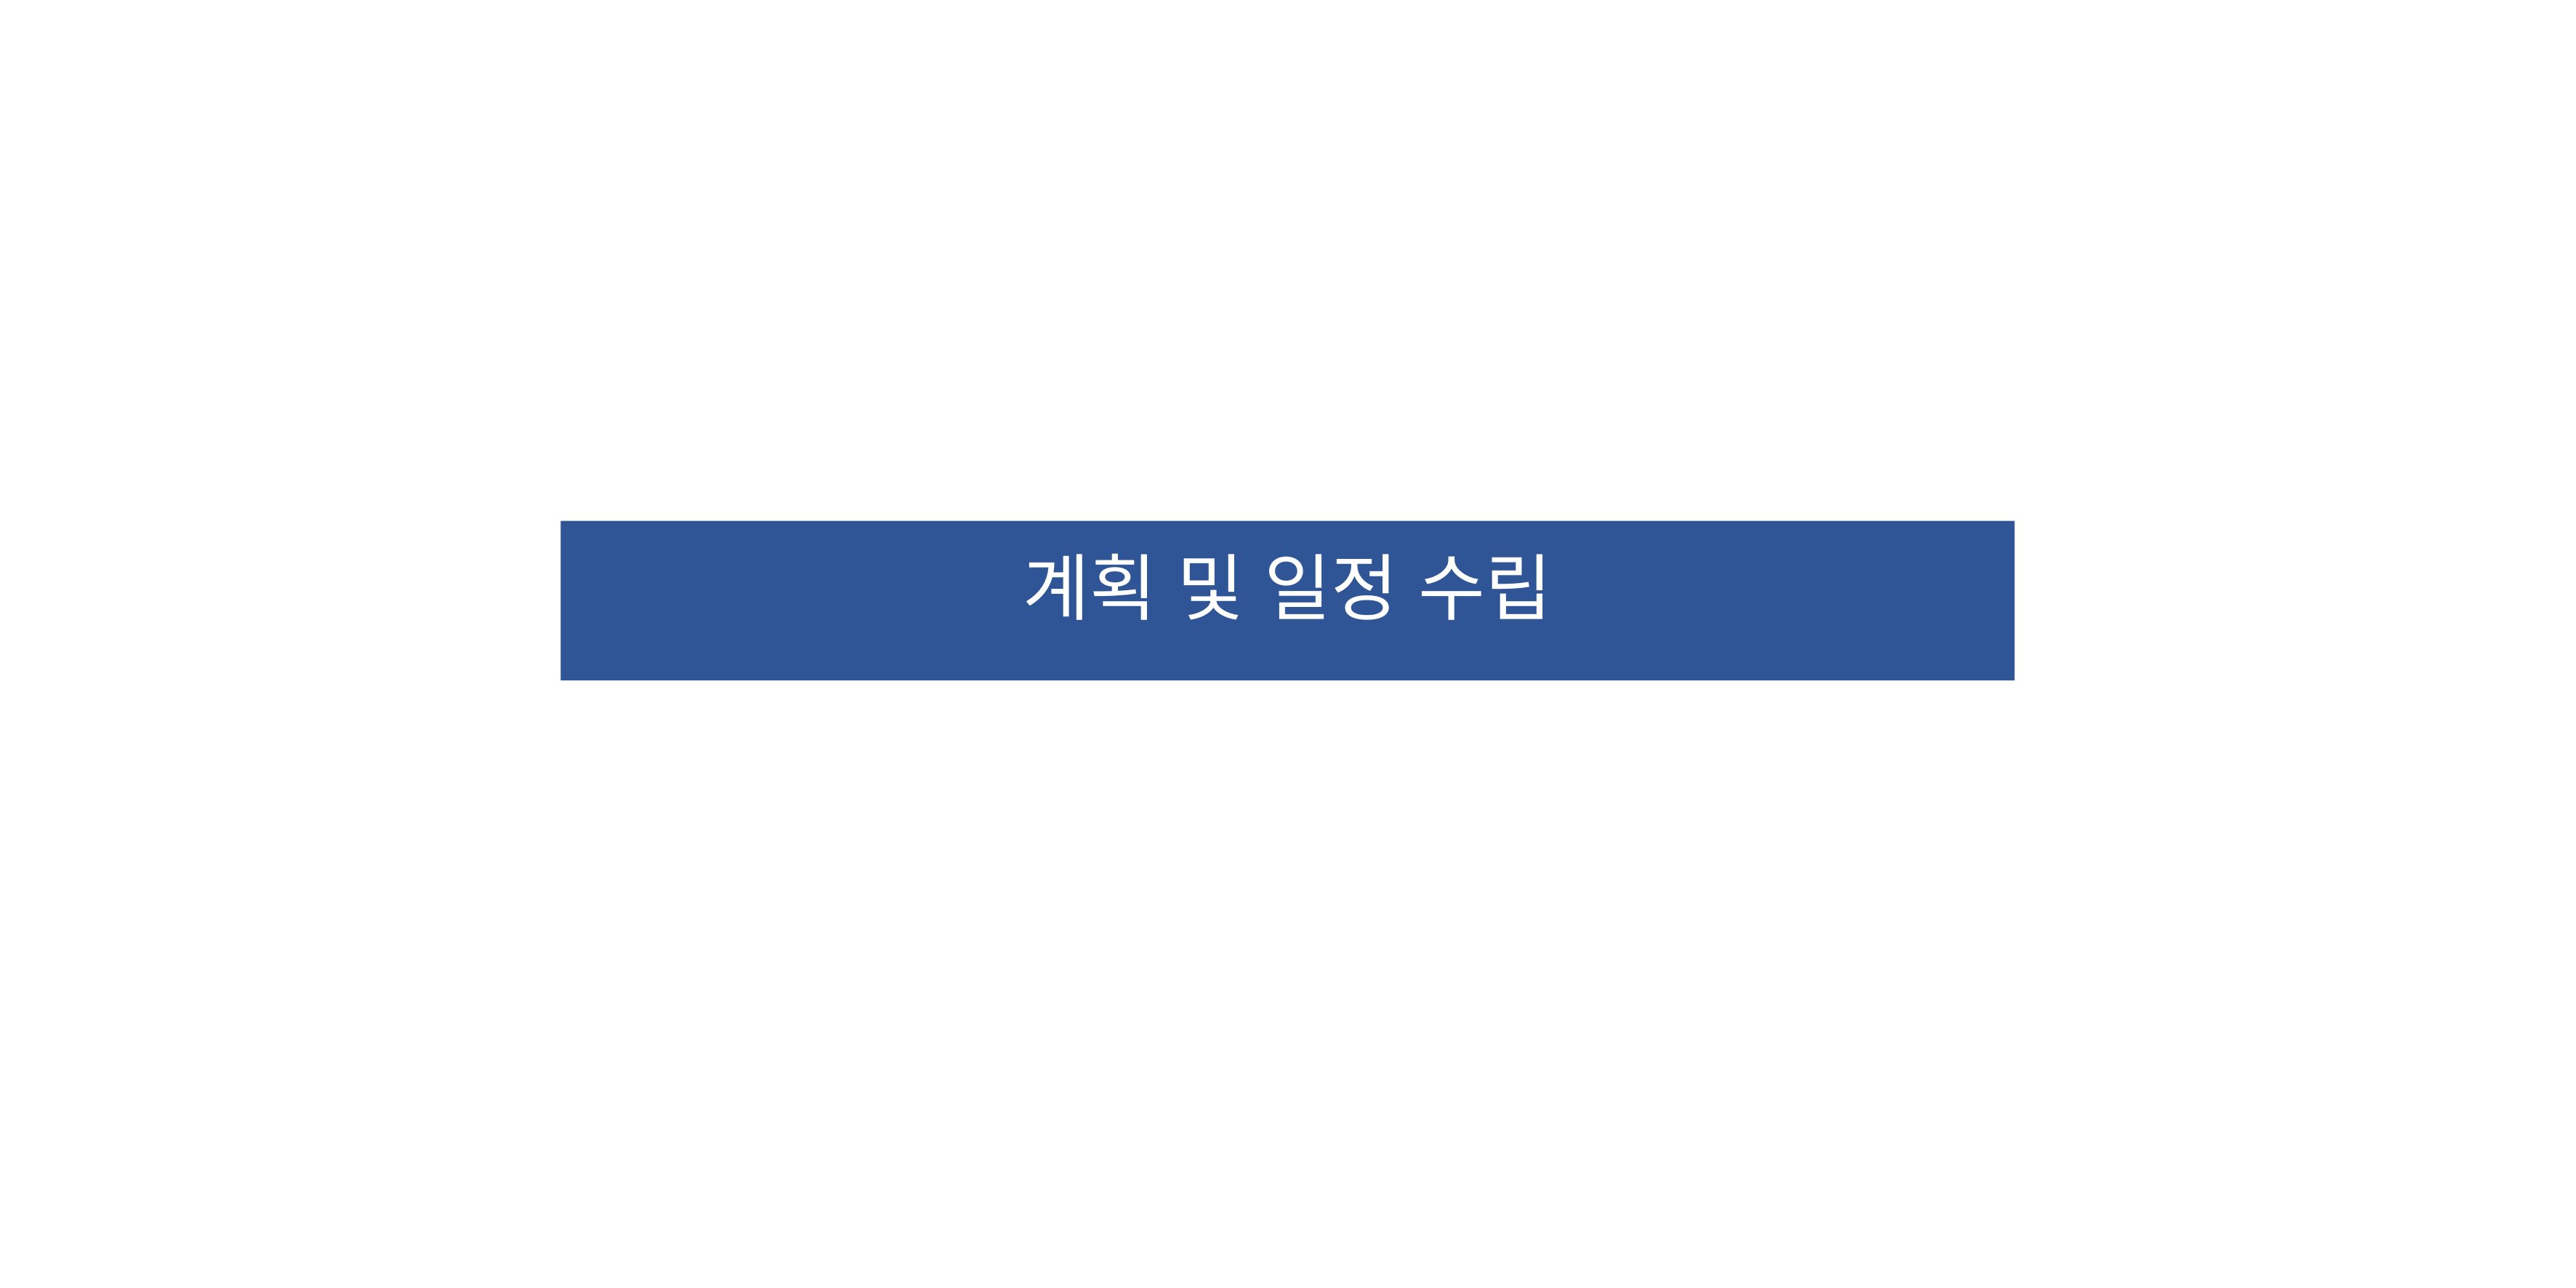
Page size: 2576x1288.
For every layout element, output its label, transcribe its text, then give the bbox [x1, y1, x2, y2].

text_box 계획 및 일정 수립 [560, 546, 2015, 637]
text_box [560, 520, 2016, 681]
